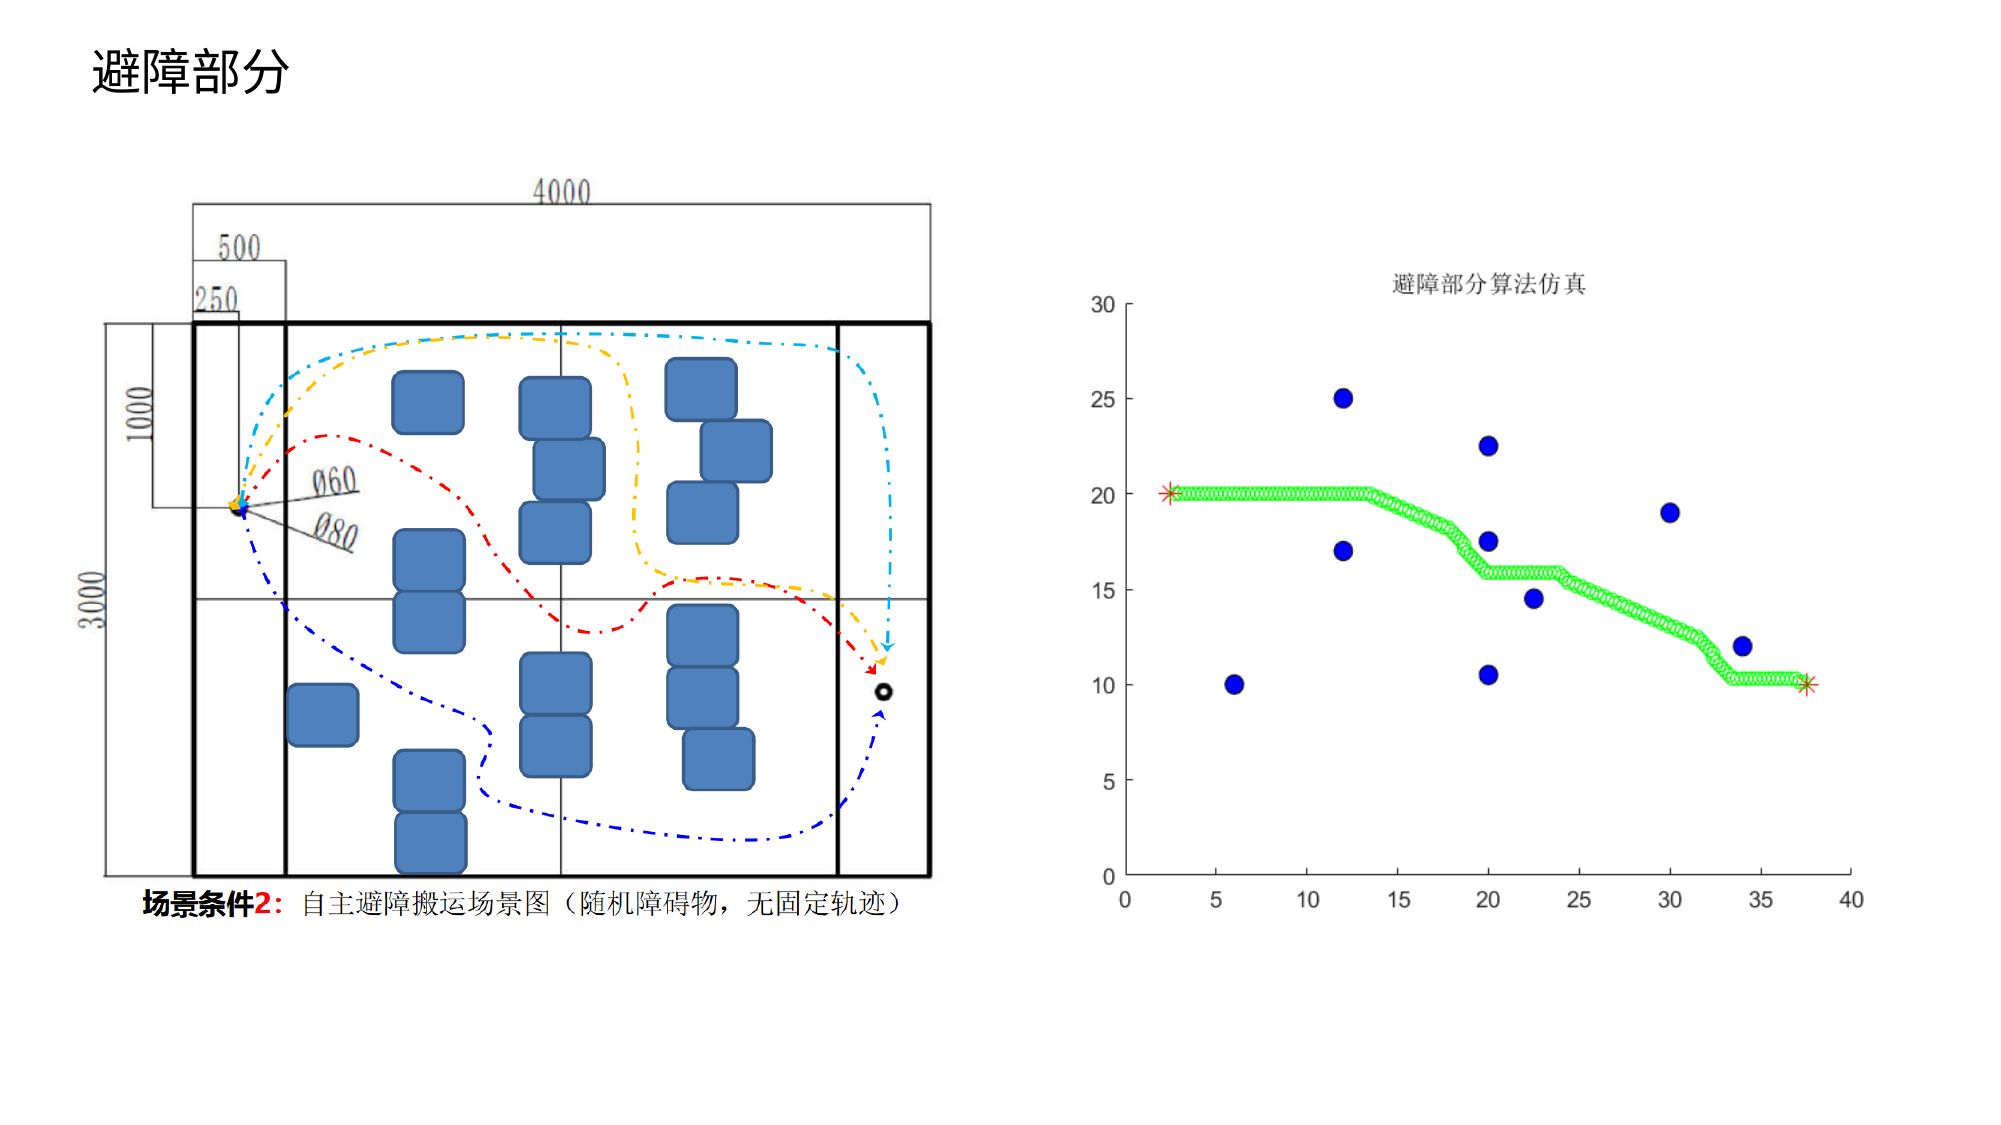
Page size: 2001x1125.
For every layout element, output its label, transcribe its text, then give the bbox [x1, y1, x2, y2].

picture [24, 128, 1940, 953]
text_box 避障部分 [77, 33, 631, 109]
